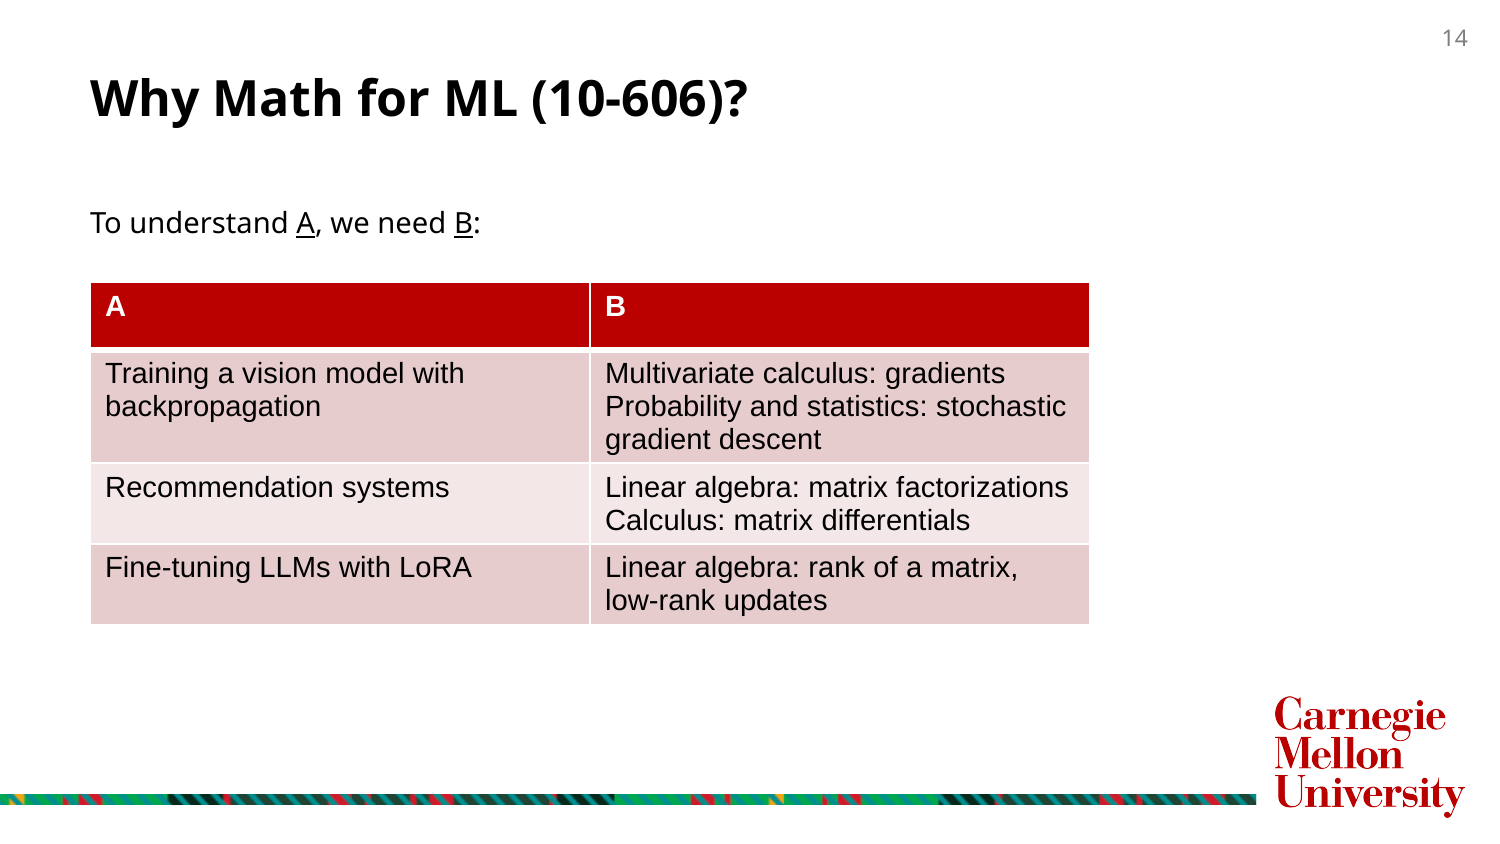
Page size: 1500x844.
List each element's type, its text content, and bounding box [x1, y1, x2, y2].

picture [1275, 696, 1465, 818]
table_cell Recommendation systems [91, 464, 589, 543]
table_cell Linear algebra: matrix factorizations Calculus: matrix differentials [591, 464, 1089, 543]
picture [0, 794, 1257, 805]
title Why Math for ML (10-606)? [75, 59, 1425, 160]
table_cell Multivariate calculus: gradients Probability and statistics: stochastic gradient descent [591, 353, 1089, 462]
table_cell Linear algebra: rank of a matrix, low-rank updates [591, 545, 1089, 624]
list To understand A, we need B: [75, 196, 1425, 760]
table_cell Training a vision model with backpropagation [91, 353, 589, 462]
table_header B [591, 283, 1089, 347]
table_header A [91, 283, 589, 347]
table_cell Fine-tuning LLMs with LoRA [91, 545, 589, 624]
